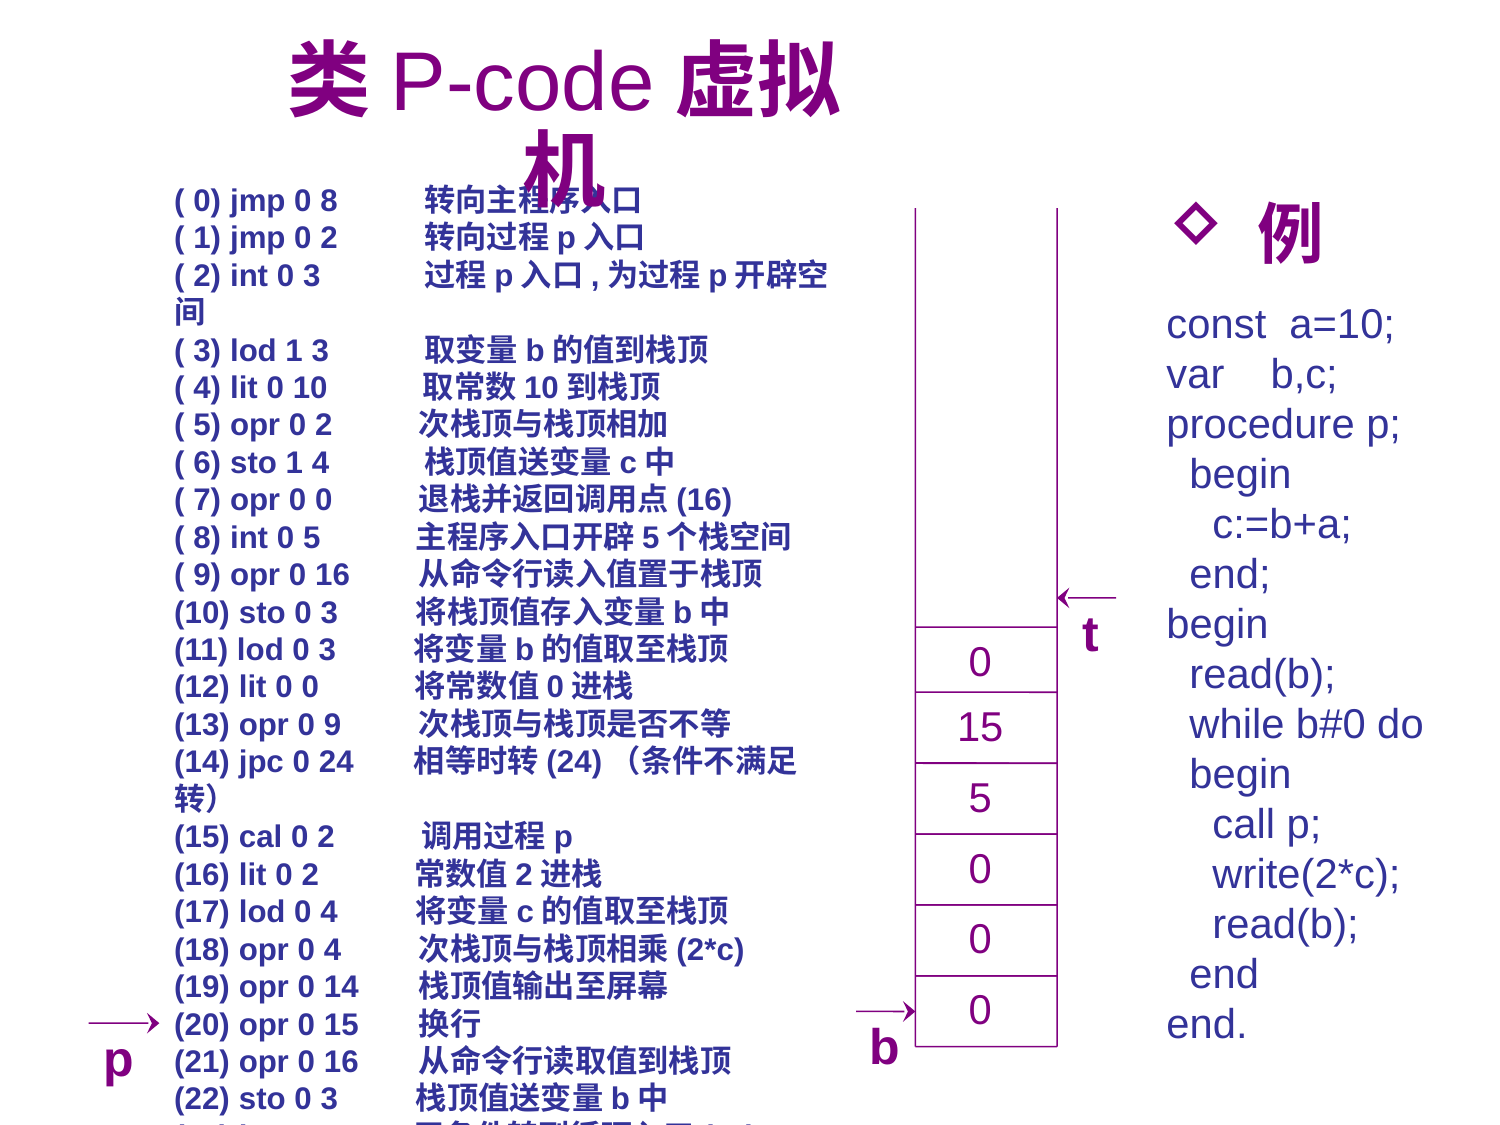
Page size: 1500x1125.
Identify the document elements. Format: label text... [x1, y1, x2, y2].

text_box [146, 1012, 160, 1032]
text_box b [854, 1007, 916, 1082]
text_box 0 [915, 835, 1046, 899]
text_box ( 0) jmp 0 8 转向主程序入口 ( 1) jmp 0 2 转向过程p入口 ( 2) int 0 3 过程p入口,为过程p开辟空间 ( 3) lod 1 3 取变量b的值到栈顶 ( 4) lit 0 10 取常数10到栈顶 ( 5) opr 0 2 次栈顶与栈顶相加 ( 6) sto 1 4 栈顶值送变量c中 ( 7) opr 0 0 退栈并返回调用点(16) ( 8) int 0 5 主程序入口开辟5个栈空间 ( 9) opr 0 16 从命令行读入值置于栈顶 (10) sto 0 3 将栈顶值存入变量b中 (11) lod 0 3 将变量b的值取至栈顶 (12) lit 0 0 将常数值0进栈 (13) opr 0 9 次栈顶与栈顶是否不等 (14) jpc 0 24 相等时转(24)（条件不满足转） (15) cal 0 2 调用过程p (16) lit 0 2 常数值2进栈 (17) lod 0 4 将变量c的值取至栈顶 (18) opr 0 4 次栈顶与栈顶相乘(2*c) (19) opr 0 14 栈顶值输出至屏幕 (20) opr 0 15 换行 (21) opr 0 16 从命令行读取值到栈顶 (22) sto 0 3 栈顶值送变量b中 (23) jmp 0 11 无条件转到循环入口(11) (24) opr 0 0 结束退栈 [159, 172, 857, 1125]
text_box 例 const a=10; var b,c; procedure p; begin c:=b+a; end; begin read(b); while b#0 do begin call p; write(2*c); read(b); end end. [1151, 184, 1471, 1055]
text_box 15 [915, 693, 1046, 758]
text_box p [88, 1018, 149, 1094]
text_box [902, 1001, 910, 1007]
text_box [1057, 587, 1070, 607]
text_box 0 [915, 627, 1046, 693]
text_box 类P-code虚拟机 [248, 30, 880, 226]
text_box 0 [915, 976, 1046, 1041]
text_box 0 [915, 905, 1046, 970]
text_box 5 [915, 763, 1046, 829]
text_box t [1067, 593, 1115, 669]
